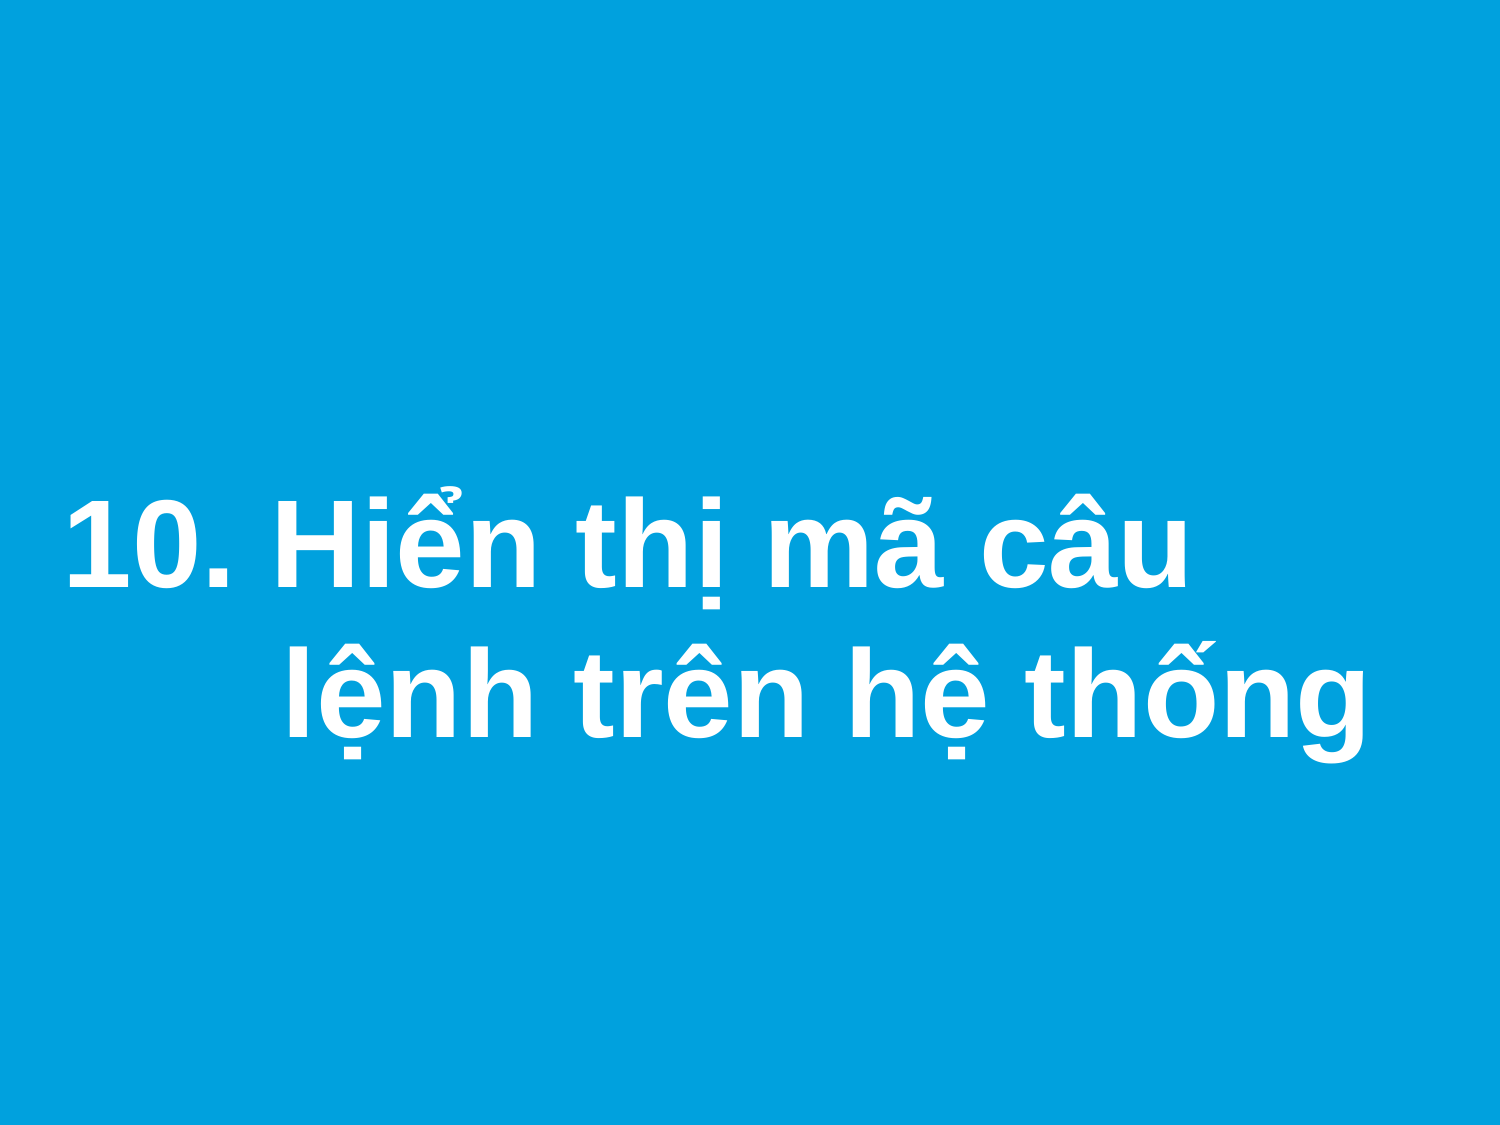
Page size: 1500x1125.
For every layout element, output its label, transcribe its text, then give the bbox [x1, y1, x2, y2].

title 10. Hiển thị mã câu lệnh trên hệ thống [62, 462, 1443, 763]
